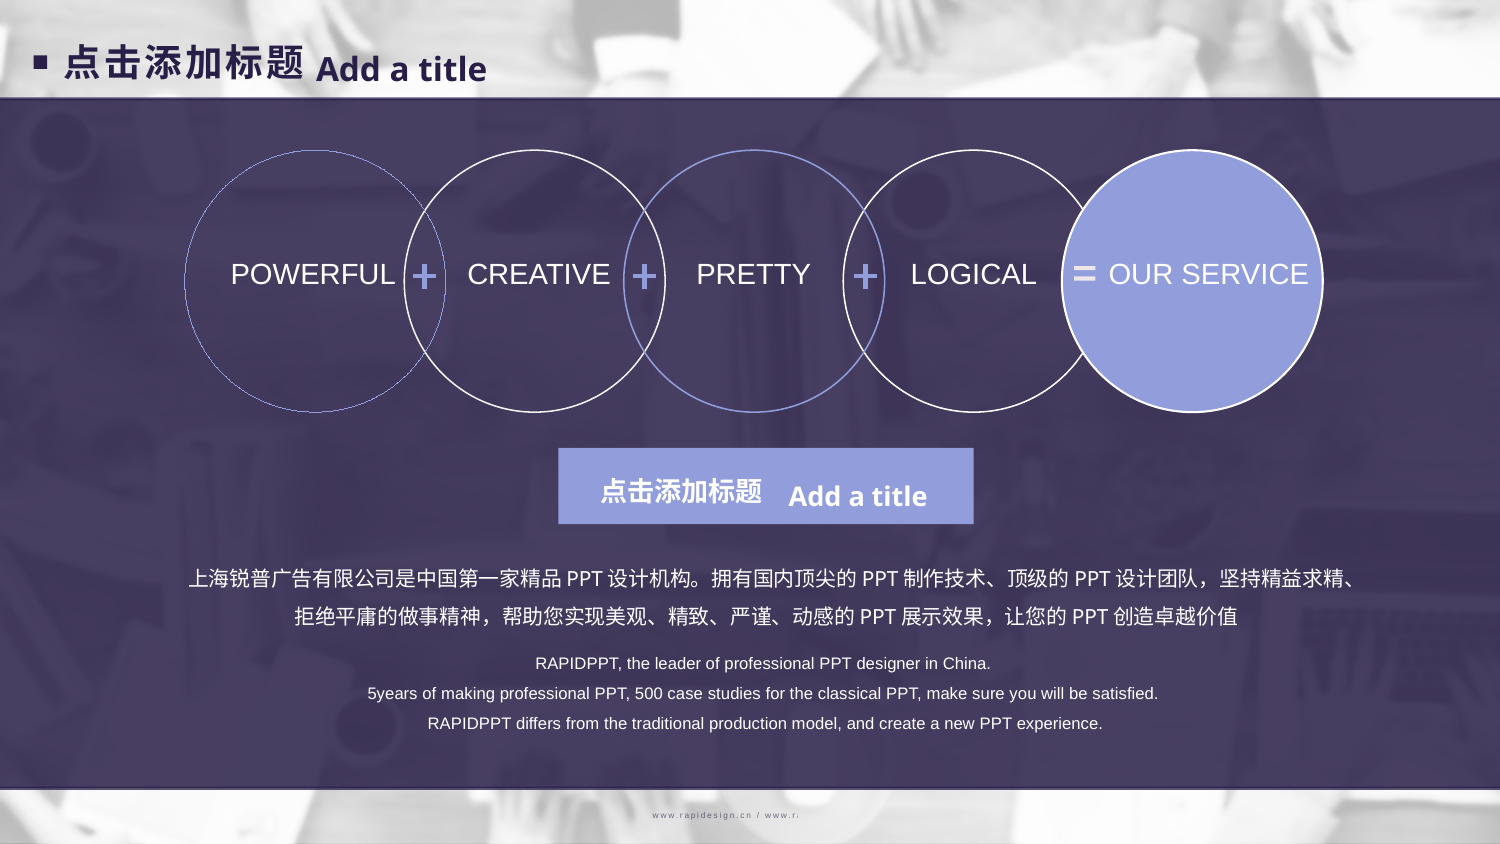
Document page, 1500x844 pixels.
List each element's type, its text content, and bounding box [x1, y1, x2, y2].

text_box OUR SERVICE [1093, 254, 1325, 298]
text_box 上海锐普广告有限公司是中国第一家精品PPT设计机构。拥有国内顶尖的PPT制作技术、顶级的PPT设计团队，坚持精益求精、拒绝平庸的做事精神，帮助您实现美观、精致、严谨、动感的PPT展示效果，让您的PPT创造卓越价值 [166, 546, 1367, 636]
text_box [633, 264, 656, 289]
text_box PRETTY [681, 254, 827, 298]
text_box [989, 150, 1170, 207]
text_box [1060, 149, 1323, 414]
text_box [184, 290, 309, 413]
text_box [624, 150, 885, 413]
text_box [33, 44, 552, 128]
text_box POWERFUL [215, 254, 411, 298]
text_box RAPIDPPT, the leader of professional PPT designer in China. 5years of making professional PPT, 500 case studies for the classical PPT, make sure you will be satisfied. RAPIDPPT differs from the traditional production model, and create a new PPT experience. [221, 635, 1311, 741]
text_box [541, 353, 748, 413]
text_box [413, 264, 436, 289]
text_box [330, 150, 520, 208]
picture [1073, 266, 1096, 282]
text_box [425, 150, 644, 413]
text_box [1210, 303, 1323, 413]
text_box [184, 150, 300, 272]
text_box [550, 150, 739, 209]
text_box www.rapidesign.cn / www.rapidppt.com [638, 803, 876, 828]
text_box LOGICAL [895, 254, 1053, 298]
text_box [761, 354, 967, 413]
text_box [558, 447, 974, 525]
text_box [1215, 150, 1323, 254]
text_box [322, 354, 528, 413]
text_box [864, 150, 1082, 413]
text_box [854, 264, 877, 289]
text_box [769, 150, 959, 208]
text_box [184, 150, 446, 413]
text_box [980, 355, 1174, 413]
text_box CREATIVE [452, 255, 635, 298]
